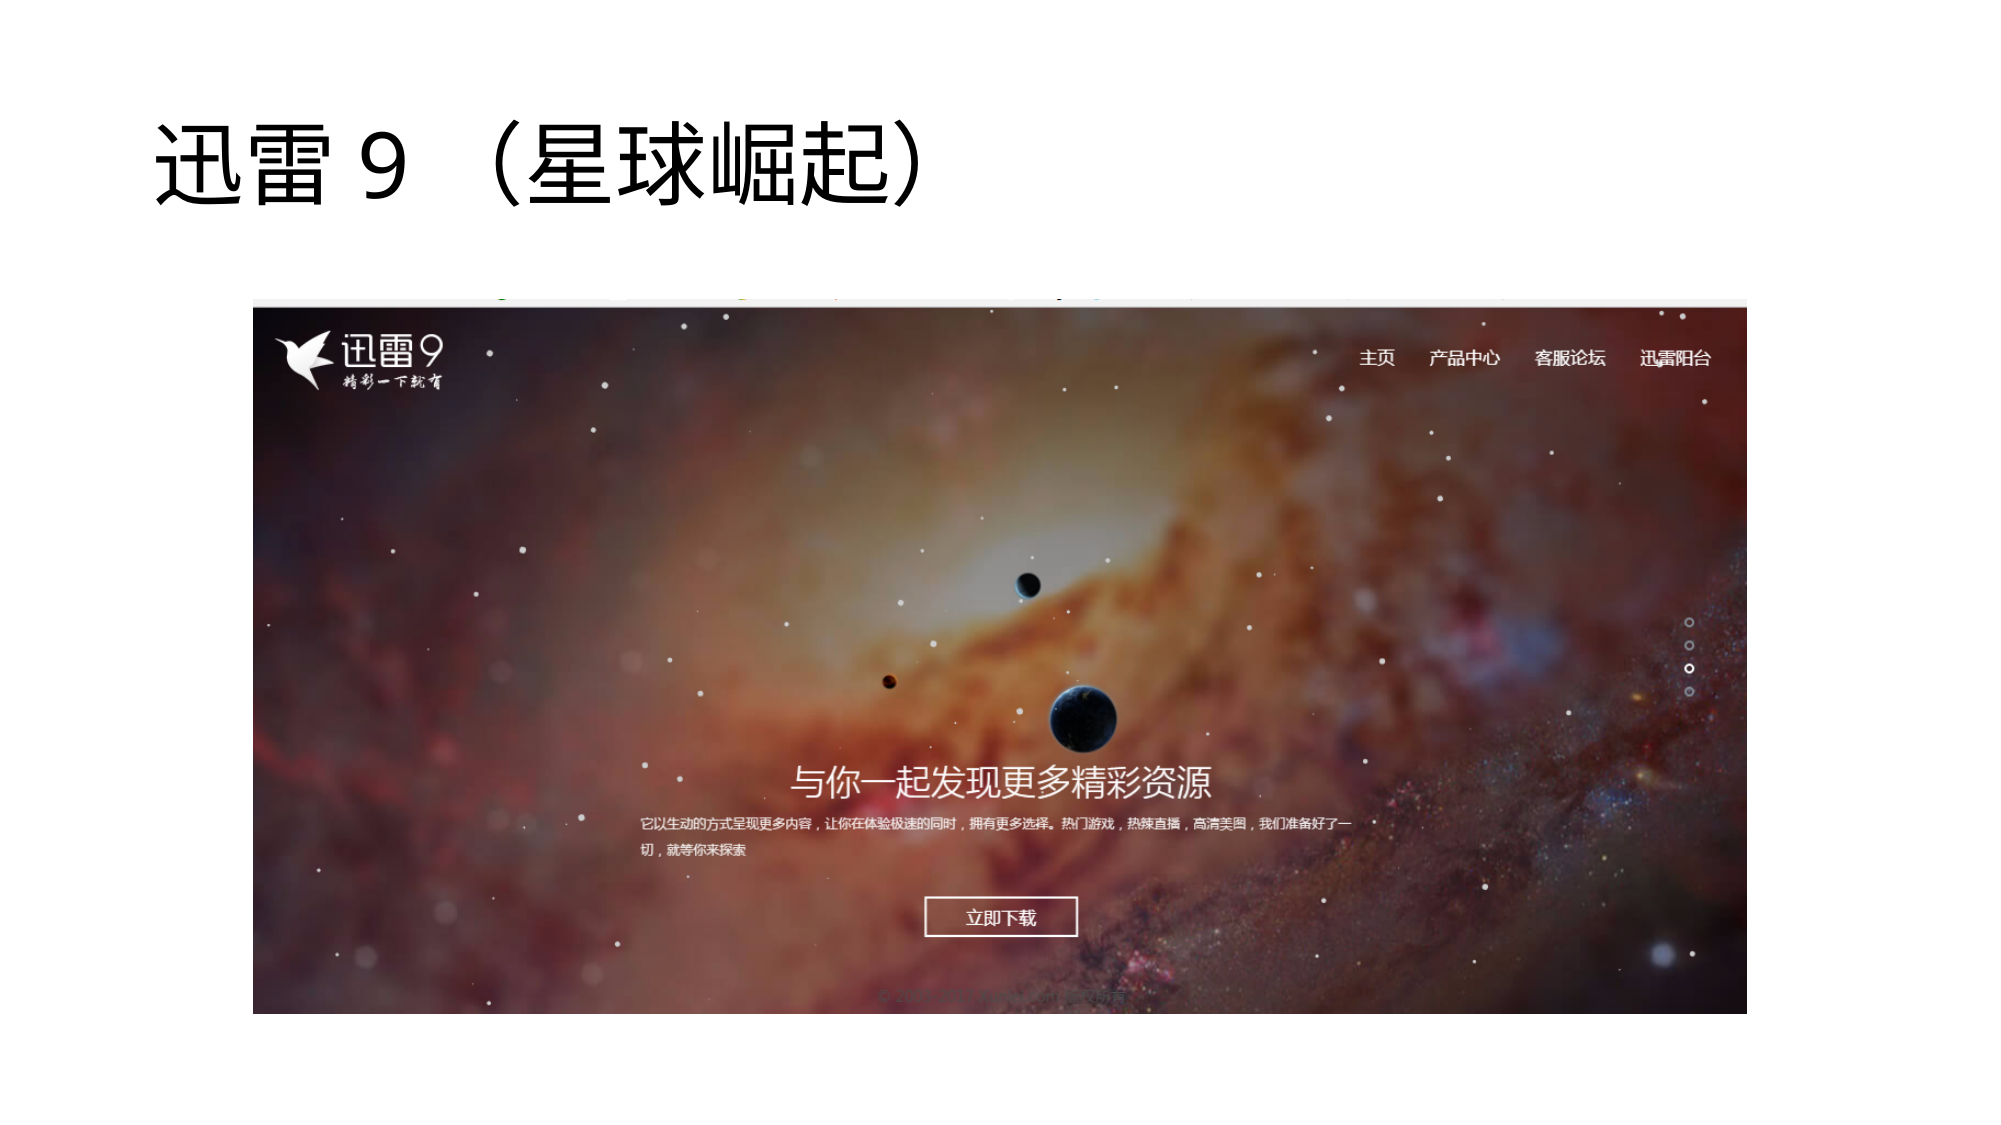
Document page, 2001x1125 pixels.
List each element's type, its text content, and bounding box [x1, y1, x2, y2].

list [253, 299, 1747, 1014]
title 迅雷9（星球崛起） [137, 59, 1863, 278]
